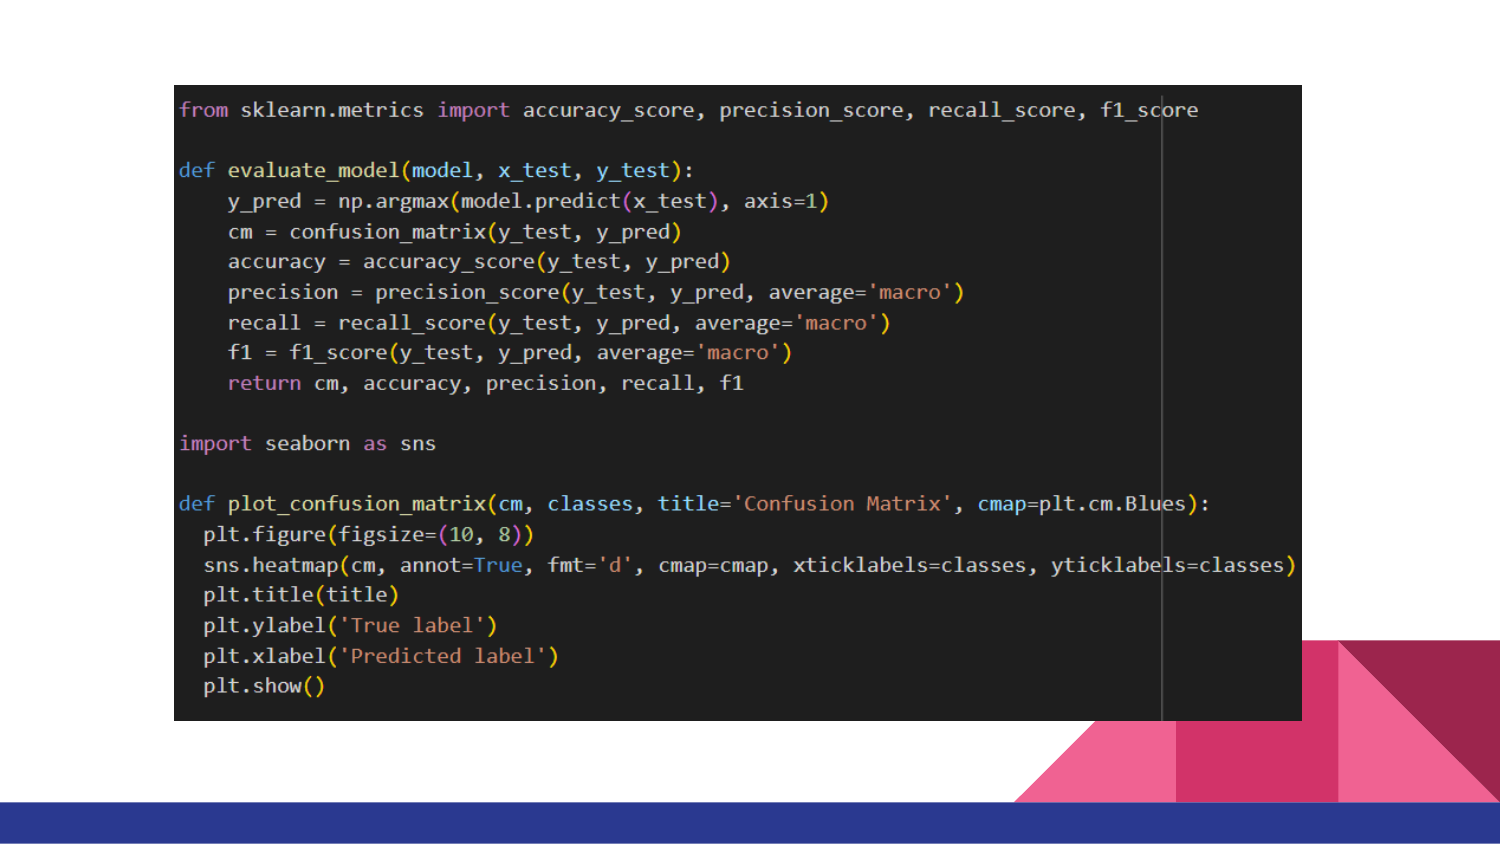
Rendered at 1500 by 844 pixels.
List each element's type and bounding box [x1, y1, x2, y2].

picture [174, 84, 1302, 721]
